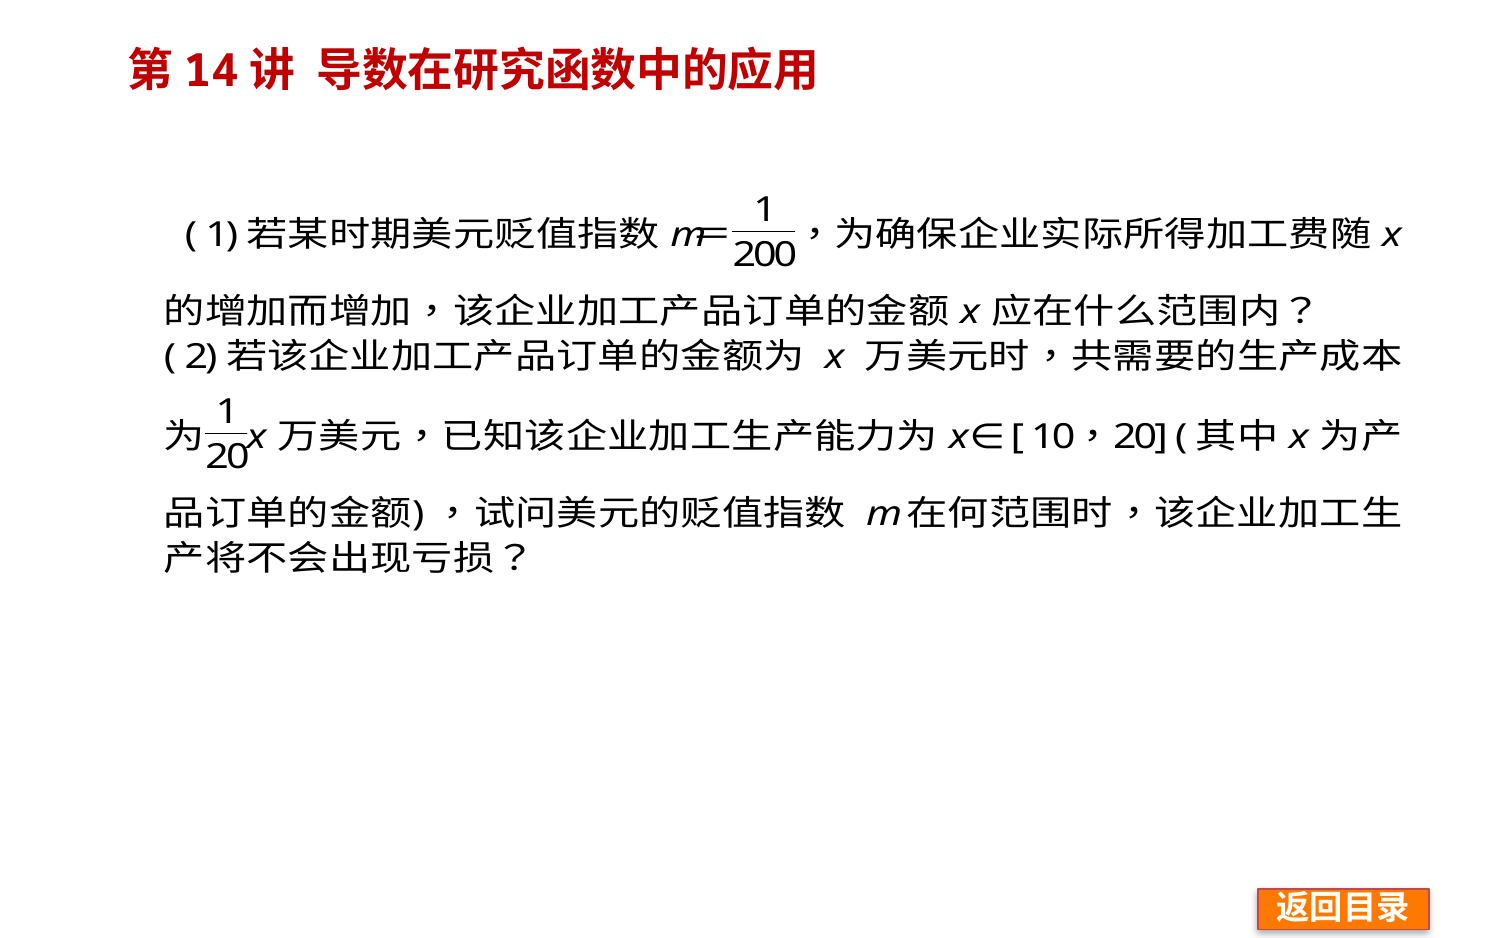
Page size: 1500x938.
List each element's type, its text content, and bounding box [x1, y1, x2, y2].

text_box 返回目录 [1257, 888, 1430, 930]
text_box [163, 175, 1403, 845]
text_box 第14讲 导数在研究函数中的应用 [112, 35, 1211, 101]
text_box [129, 127, 1429, 866]
